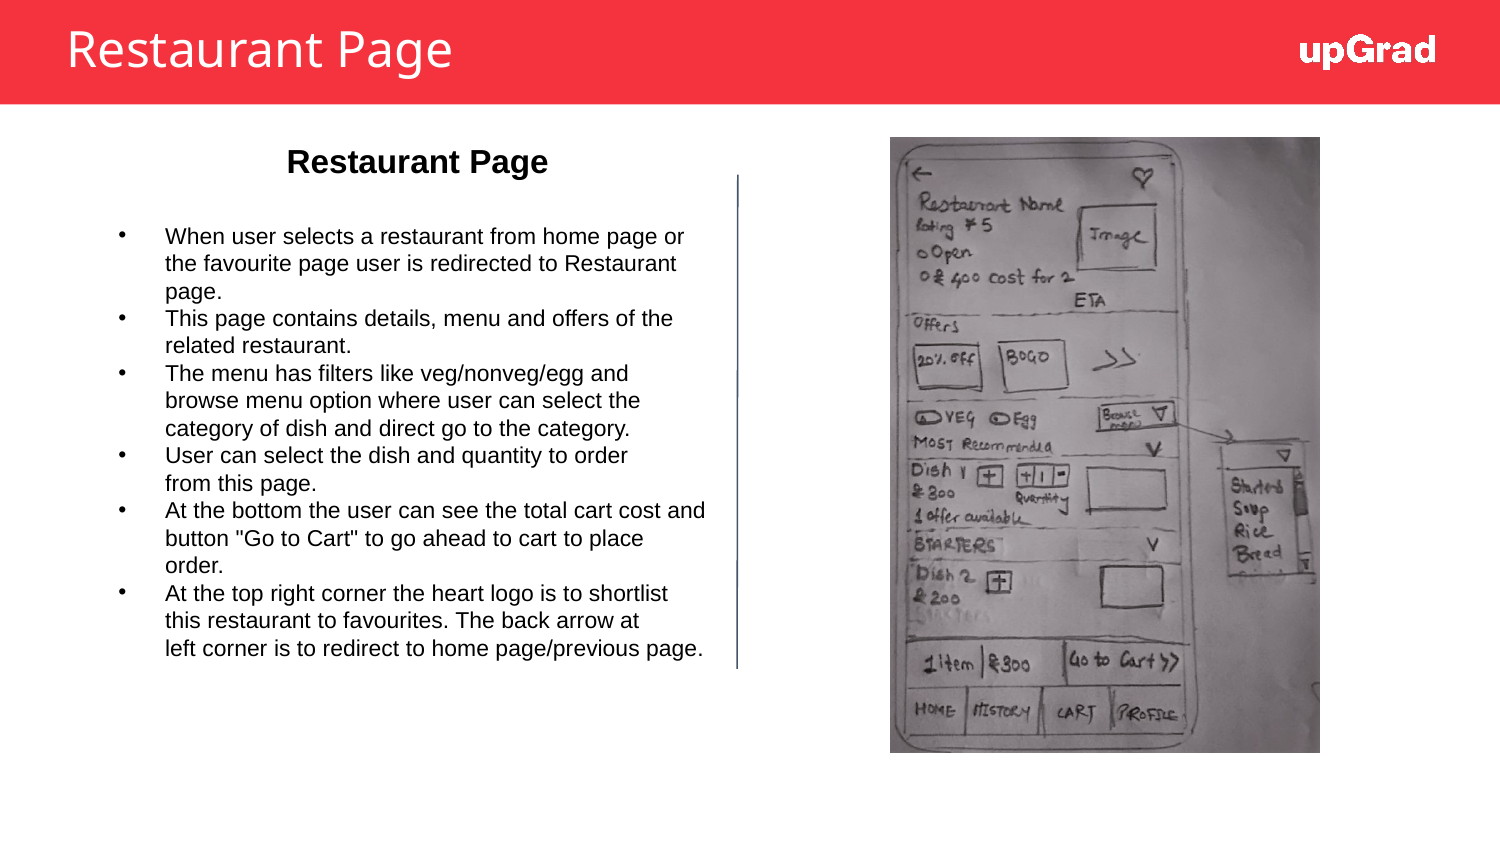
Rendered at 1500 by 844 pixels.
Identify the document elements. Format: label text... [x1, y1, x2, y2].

picture [1300, 34, 1435, 70]
title Restaurant Page [51, 20, 665, 83]
text_box Restaurant Page When user selects a restaurant from home page or the favourite page user is redirected to Restaurant page. This page contains details, menu and offers of the related restaurant. The menu has filters like veg/nonveg/egg and browse menu option where user can select the category of dish and direct go to the category. User can select the dish and quantity to order from this page. At the bottom the user can see the total cart cost and button "Go to Cart" to go ahead to cart to place order. At the top right corner the heart logo is to shortlist this restaurant to favourites. The back arrow at left corner is to redirect to home page/previous page. [103, 121, 724, 803]
picture [890, 137, 1320, 753]
